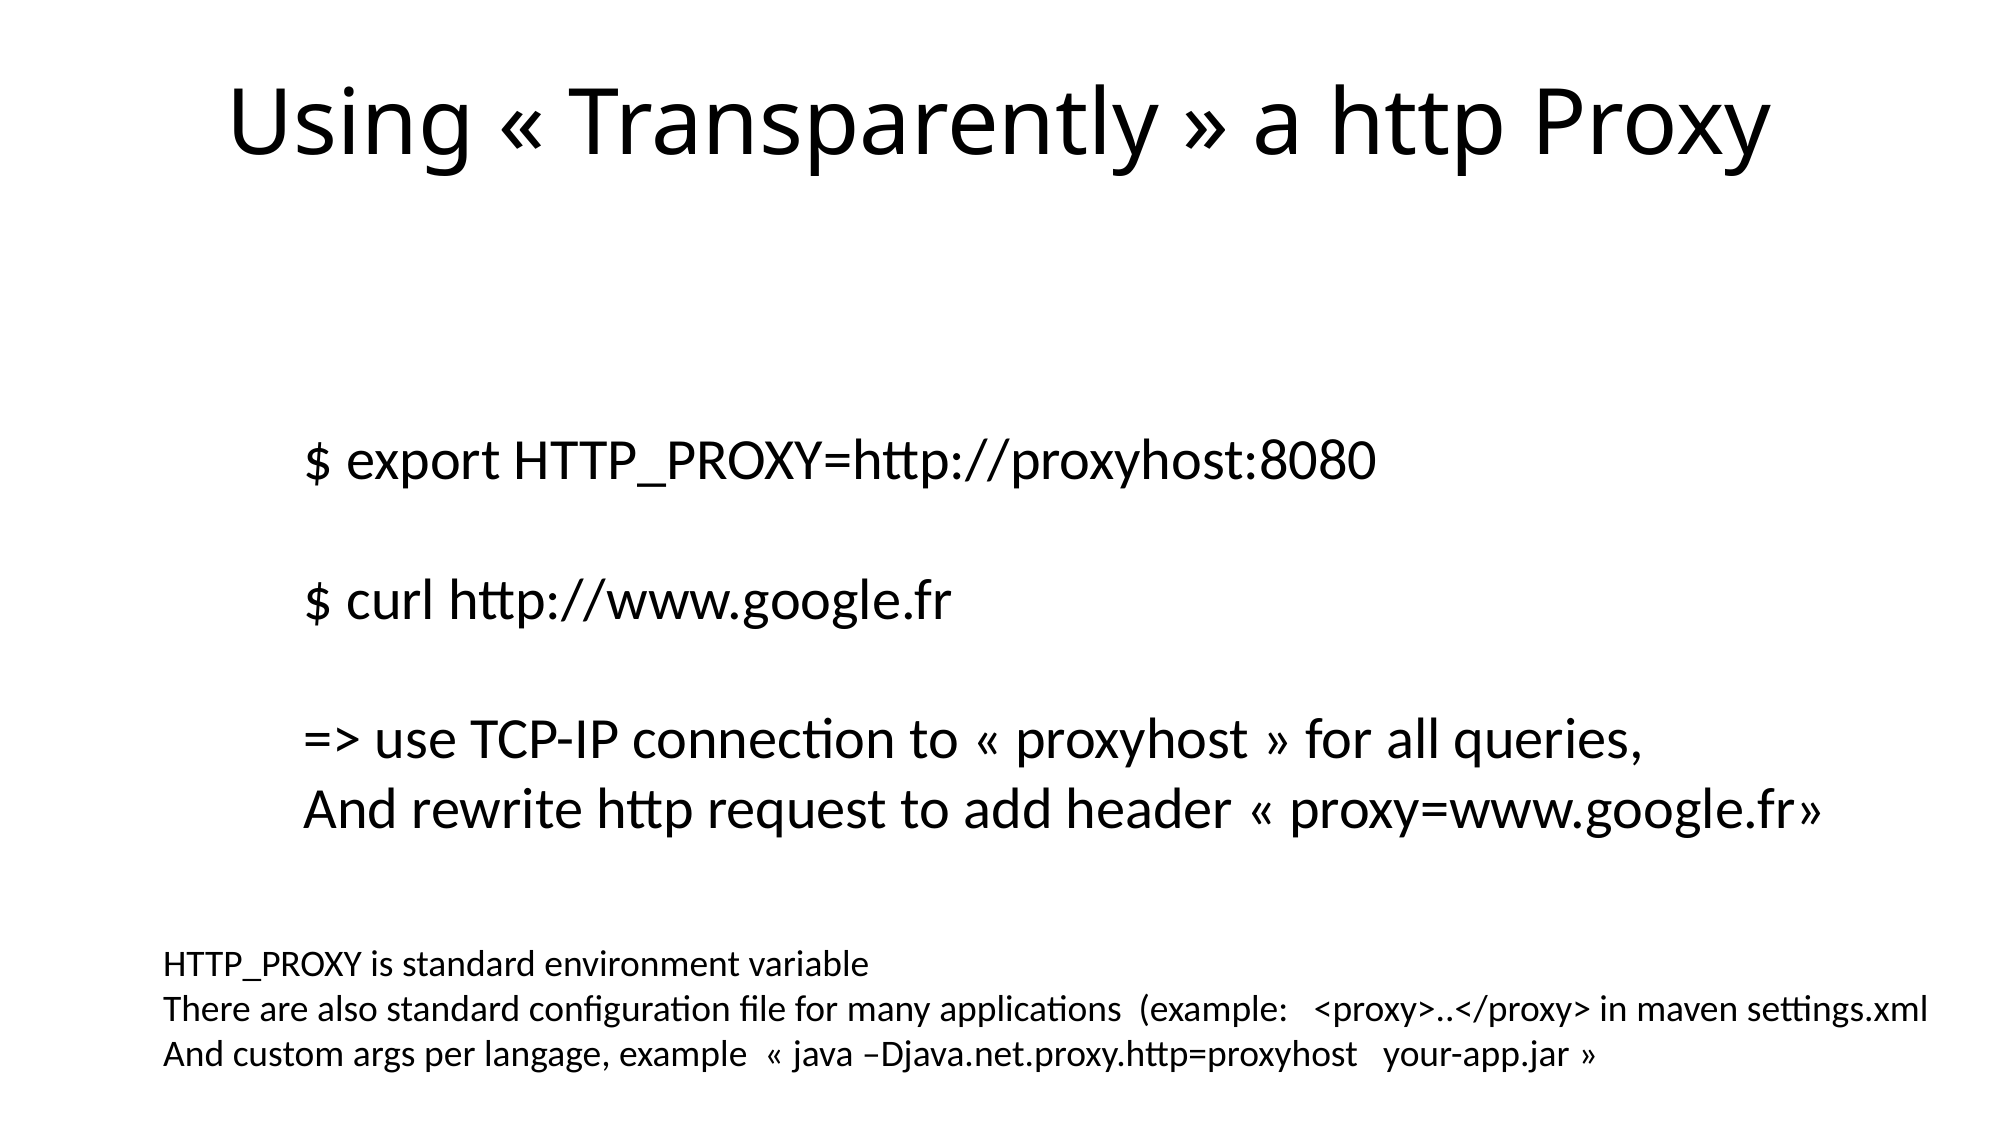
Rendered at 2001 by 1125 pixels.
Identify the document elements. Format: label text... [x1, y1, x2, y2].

text_box $ export HTTP_PROXY=http://proxyhost:8080 $ curl http://www.google.fr => use TCP-IP connection to « proxyhost » for all queries, And rewrite http request to add header « proxy=www.google.fr» [288, 413, 1841, 848]
text_box HTTP_PROXY is standard environment variable There are also standard configuration file for many applications (example: <proxy>..</proxy> in maven settings.xml And custom args per langage, example « java –Djava.net.proxy.http=proxyhost your-app.jar » [148, 932, 1946, 1082]
title Using « Transparently » a http Proxy [137, 59, 1863, 190]
